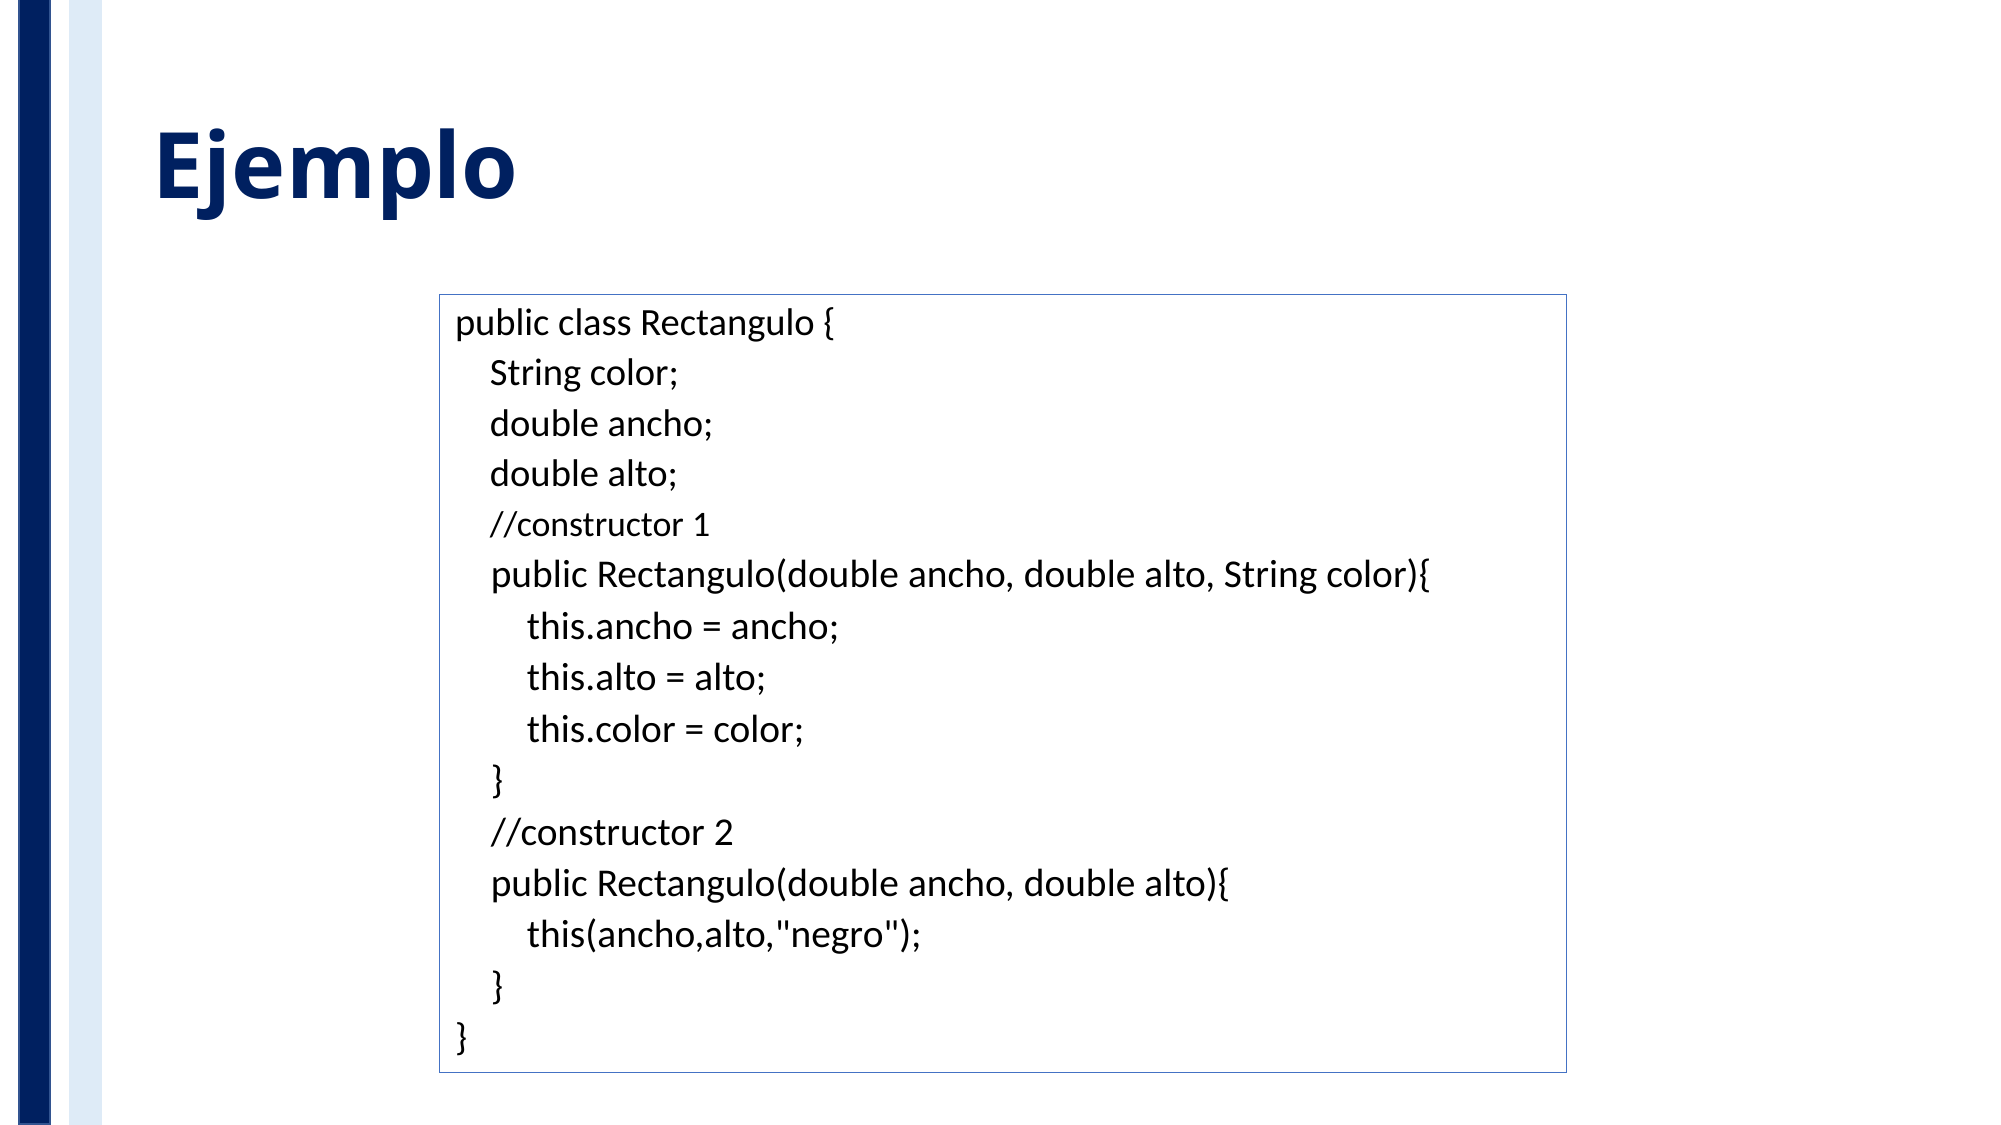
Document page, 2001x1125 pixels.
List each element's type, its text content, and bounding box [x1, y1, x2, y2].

title Ejemplo [137, 59, 1863, 278]
text_box public class Rectangulo { String color; double ancho; double alto; //constructor 1 public Rectangulo(double ancho, double alto, String color){ this.ancho = ancho; this.alto = alto; this.color = color; } //constructor 2 public Rectangulo(double ancho, double alto){ this(ancho,alto,"negro"); } } [439, 294, 1567, 1073]
